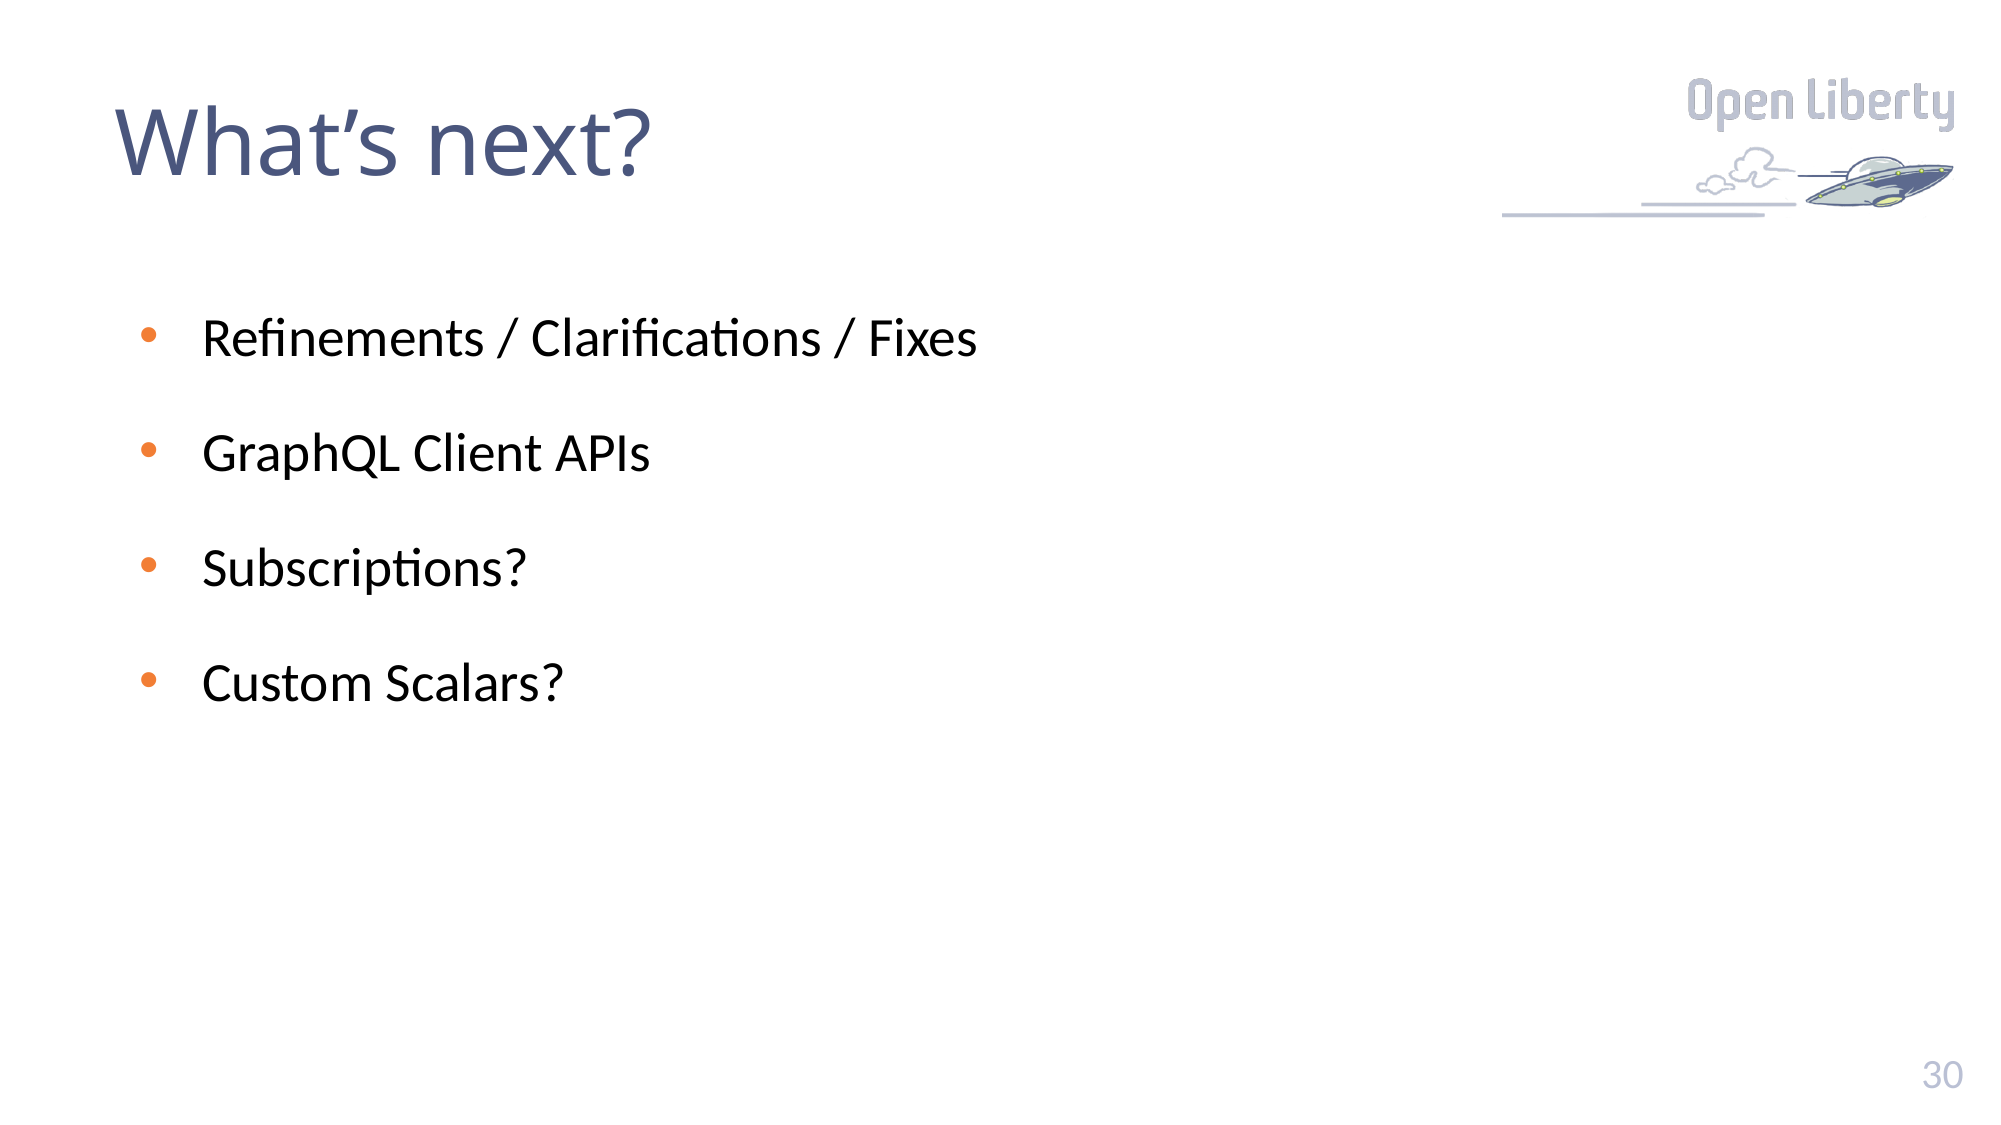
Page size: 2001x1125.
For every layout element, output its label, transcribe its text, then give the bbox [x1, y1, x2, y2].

text_box Refinements / Clarifications / Fixes GraphQL Client APIs Subscriptions? Custom Scalars? [124, 287, 1925, 1030]
picture [1470, 73, 2001, 237]
title What’s next? [99, 45, 1900, 233]
